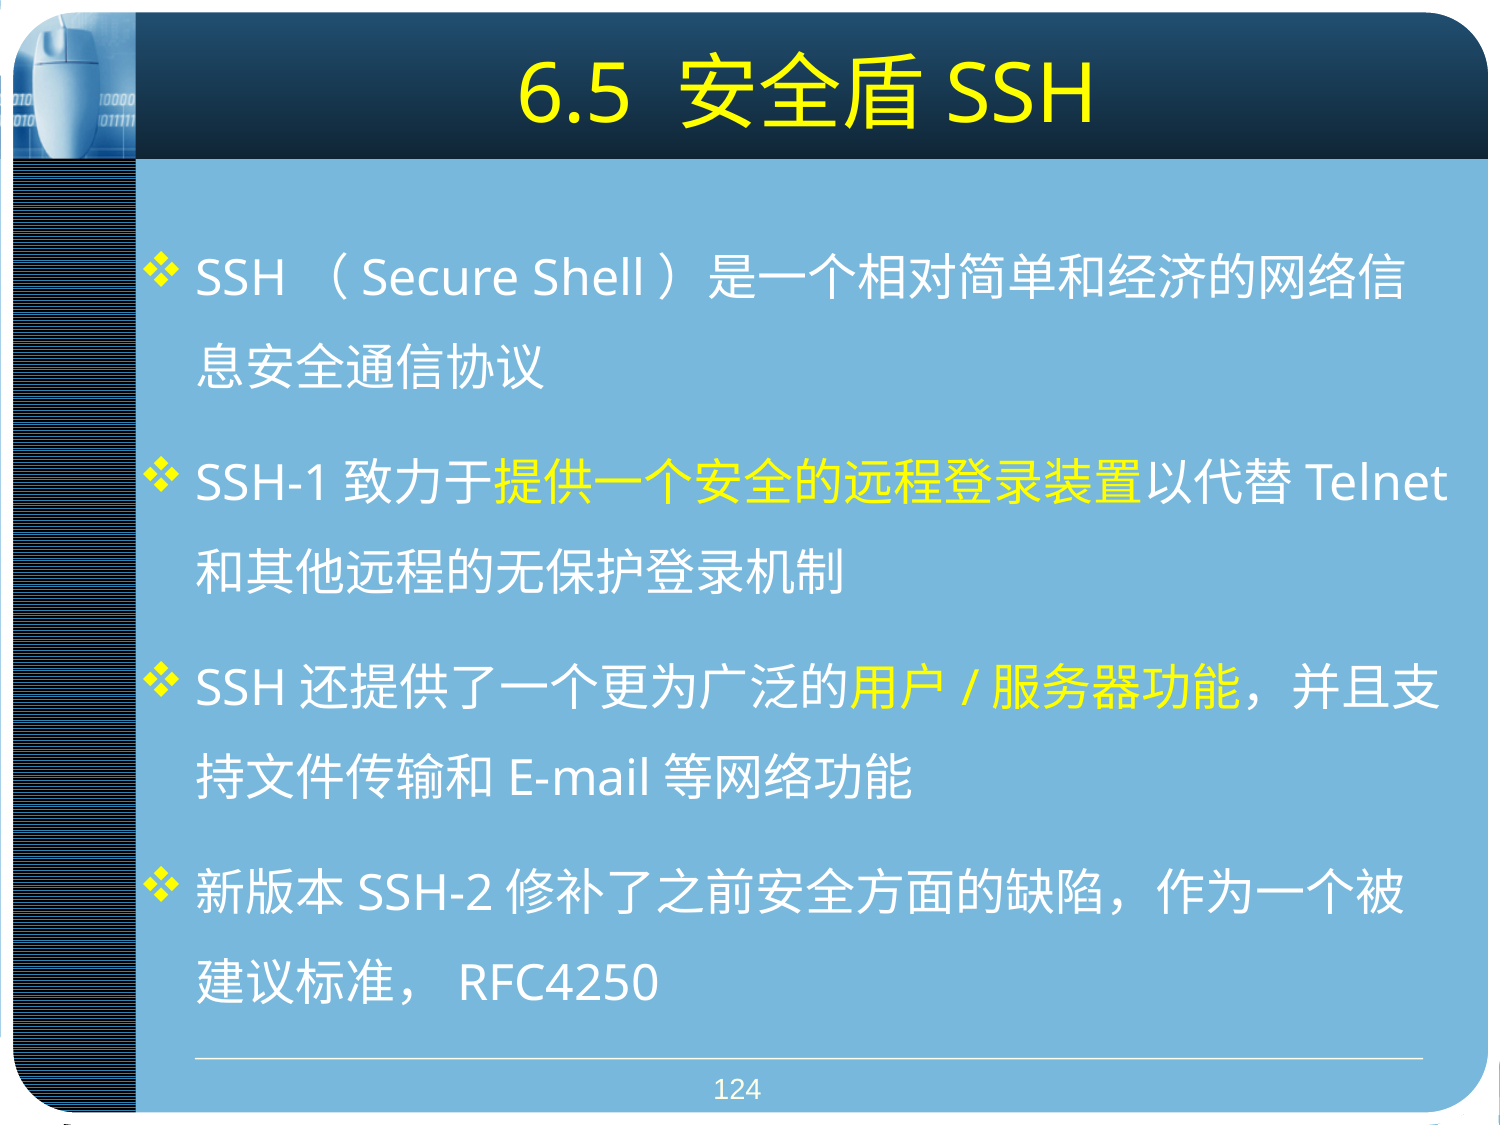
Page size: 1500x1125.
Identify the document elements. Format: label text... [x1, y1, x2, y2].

list SSH（Secure Shell）是一个相对简单和经济的网络信息安全通信协议 SSH-1致力于提供一个安全的远程登录装置以代替Telnet和其他远程的无保护登录机制 SSH还提供了一个更为广泛的用户/服务器功能，并且支持文件传输和E-mail等网络功能 新版本SSH-2修补了之前安全方面的缺陷，作为一个被建议标准，RFC4250 [123, 208, 1471, 1096]
picture [14, 13, 136, 158]
slide_number 124 [562, 1062, 913, 1113]
title 6.5 安全盾SSH [194, 30, 1420, 149]
